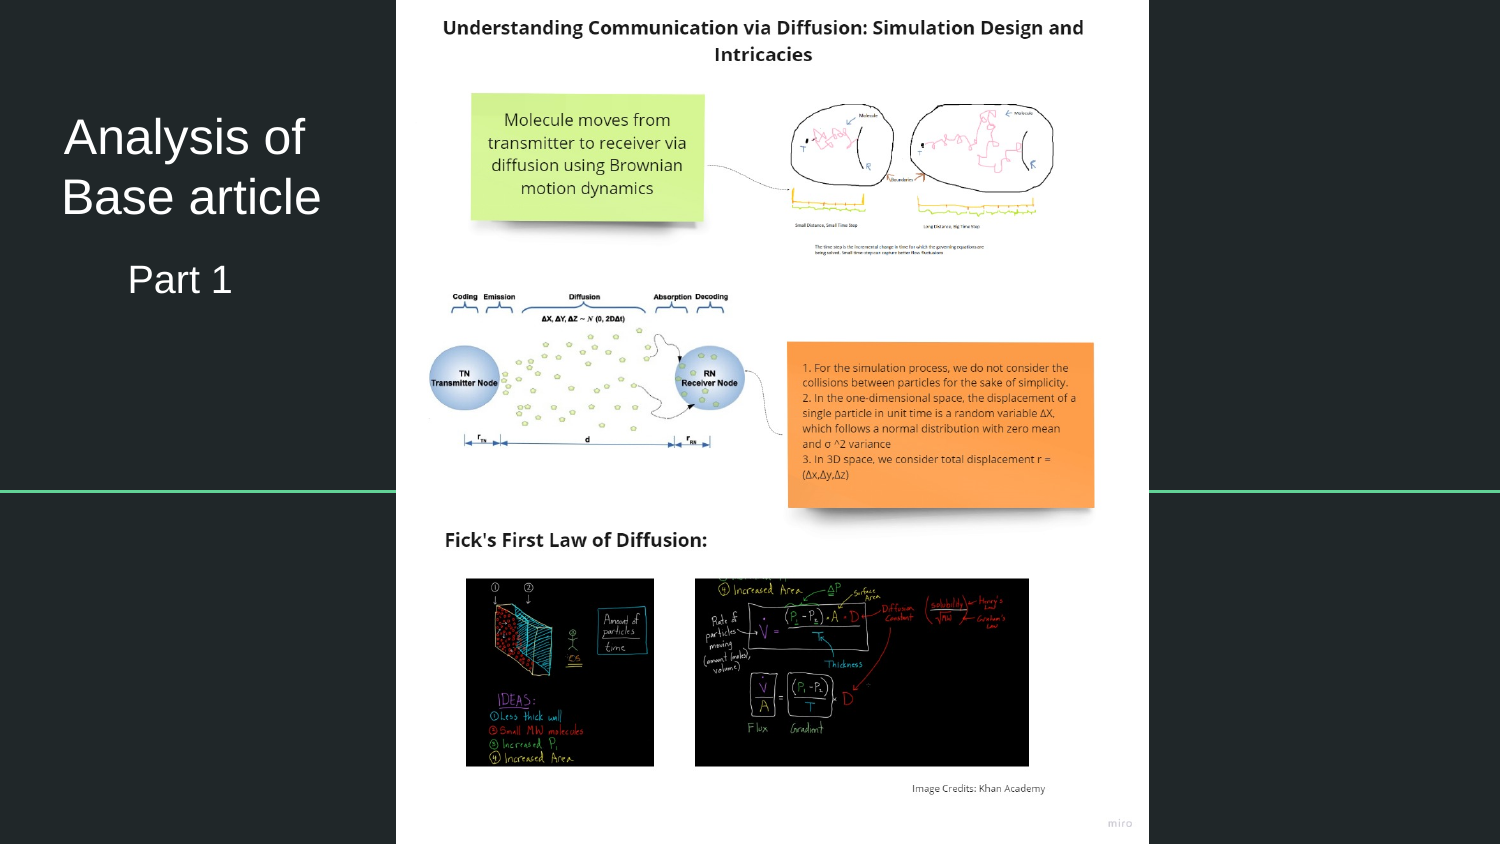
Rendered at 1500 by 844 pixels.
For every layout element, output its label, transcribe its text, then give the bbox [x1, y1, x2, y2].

picture [395, 0, 1149, 844]
text_box Analysis of Base article [22, 89, 361, 239]
text_box Part 1 [91, 239, 269, 304]
